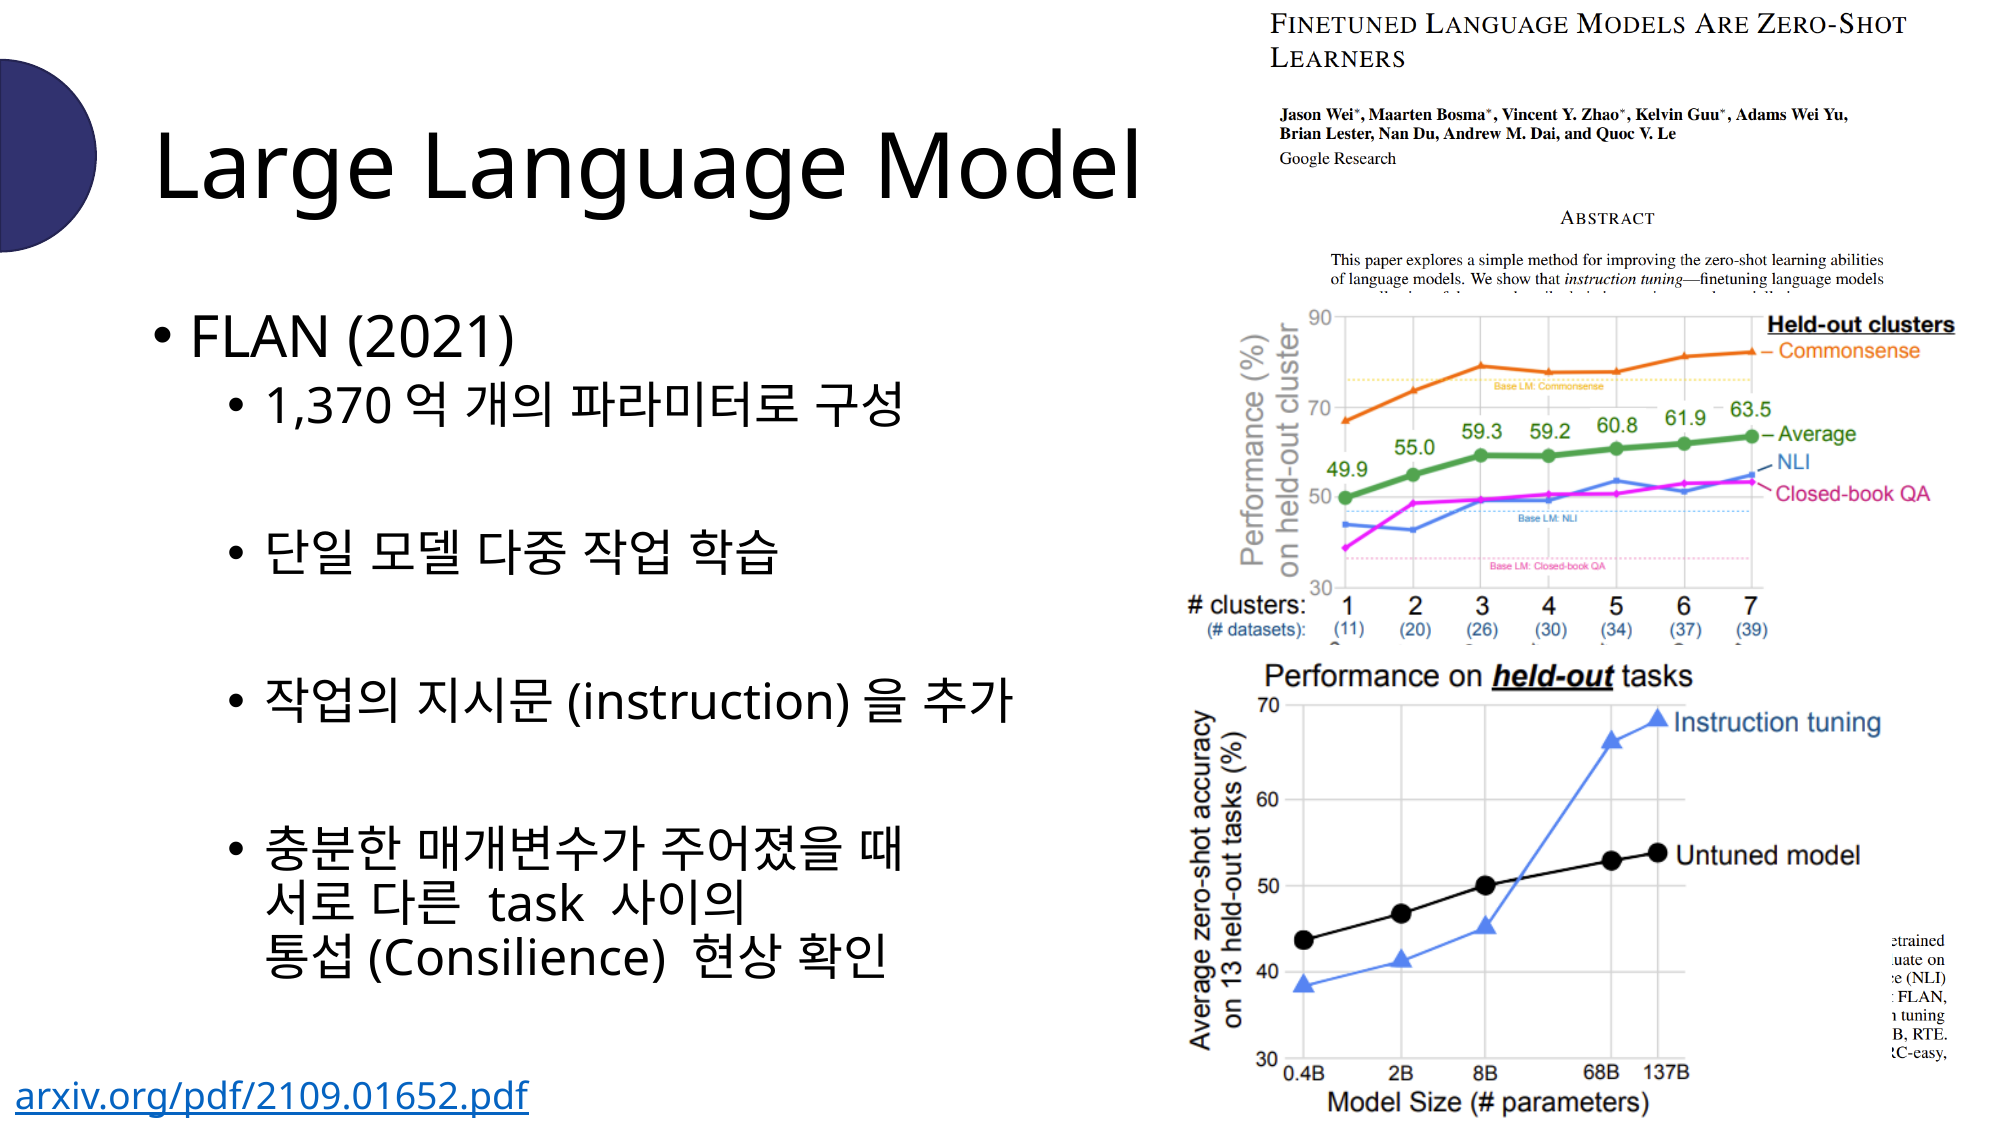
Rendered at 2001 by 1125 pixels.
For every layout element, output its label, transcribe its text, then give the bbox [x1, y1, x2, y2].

list FLAN (2021) 1,370억 개의 파라미터로 구성 단일 모델 다중 작업 학습 작업의 지시문(instruction)을 추가 충분한 매개변수가 주어졌을 때 서로 다른 task 사이의 통섭(Consilience) 현상 확인 [137, 299, 1164, 1014]
picture [1147, 0, 1978, 1125]
title Large Language Model [137, 59, 1257, 278]
text_box arxiv.org/pdf/2109.01652.pdf [0, 1064, 1000, 1125]
